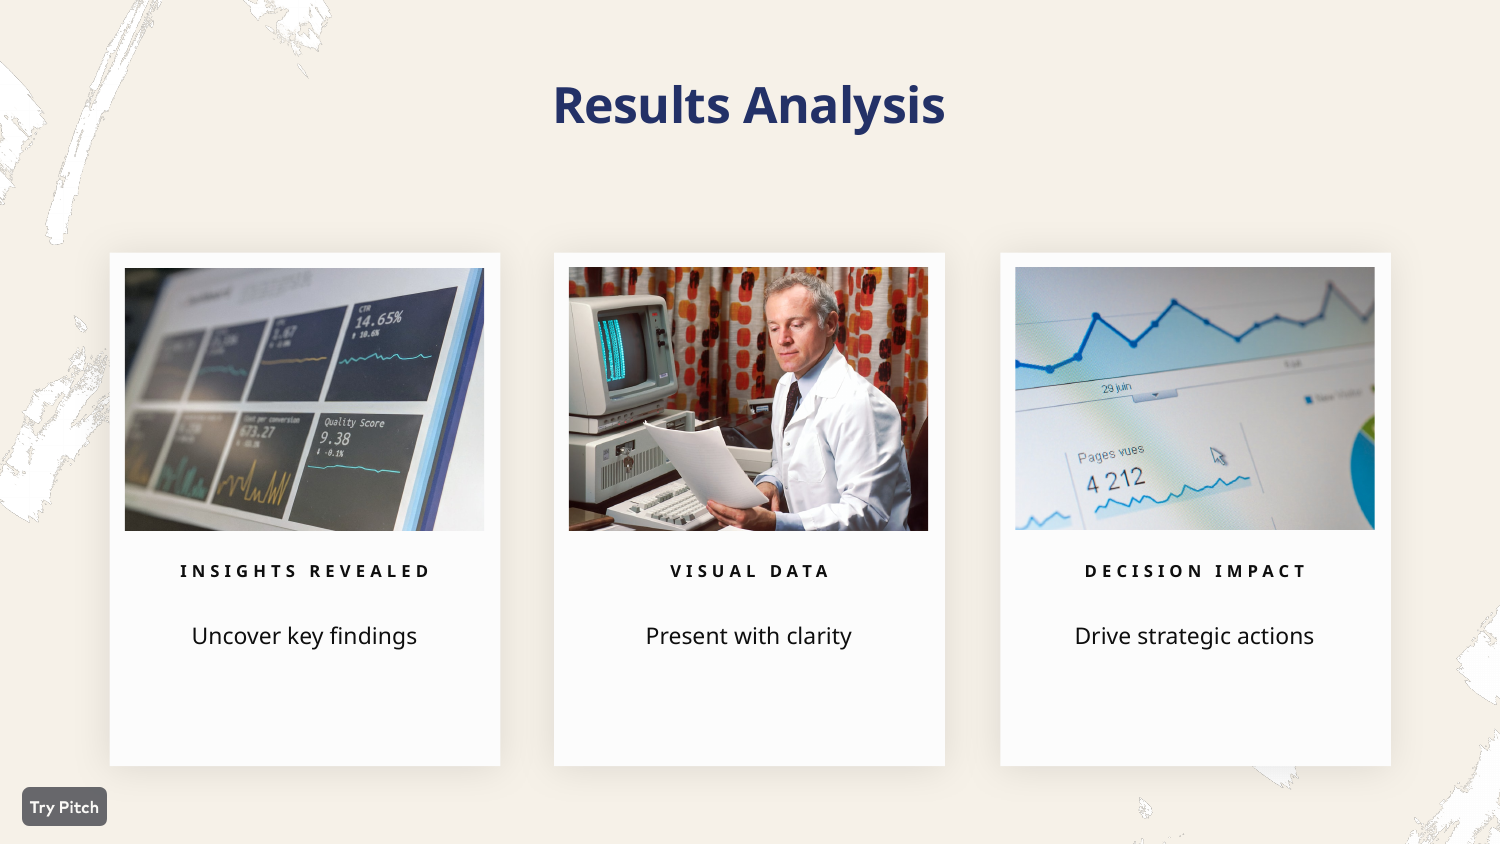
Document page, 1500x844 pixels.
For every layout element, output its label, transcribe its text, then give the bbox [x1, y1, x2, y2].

picture [988, 267, 1500, 844]
text_box [554, 252, 945, 767]
text_box Results Analysis [332, 78, 1391, 134]
text_box Uncover key findings [124, 613, 485, 649]
picture [22, 787, 107, 826]
picture [0, 0, 485, 531]
text_box [1000, 252, 1391, 443]
picture [568, 267, 929, 531]
text_box VISUAL DATA [569, 558, 929, 581]
text_box INSIGHTS REVEALED [124, 558, 485, 581]
text_box Present with clarity [569, 613, 929, 649]
text_box [109, 252, 501, 767]
